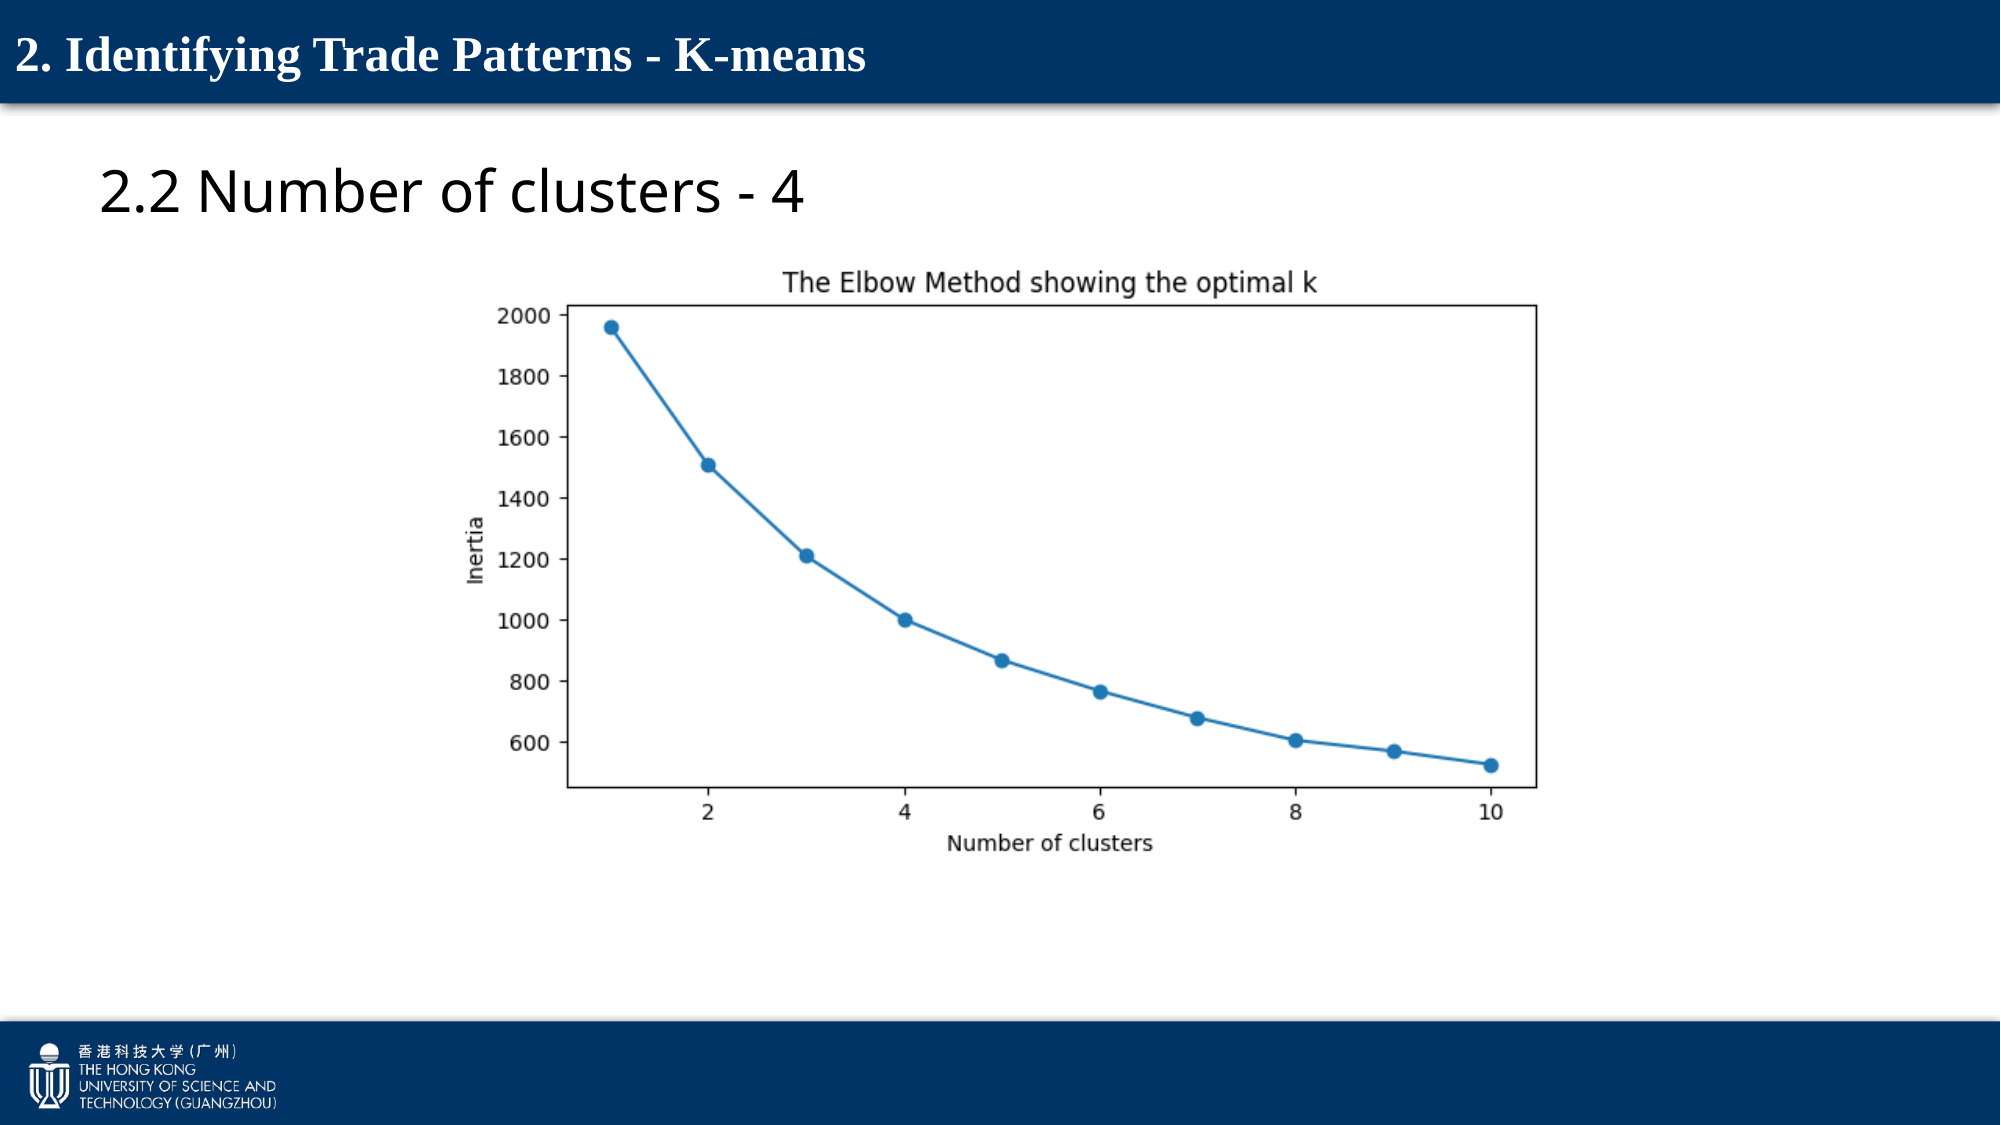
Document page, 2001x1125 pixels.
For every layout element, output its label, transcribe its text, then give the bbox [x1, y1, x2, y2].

text_box 2. Identifying Trade Patterns - K-means [0, 0, 2000, 104]
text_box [0, 1021, 2000, 1125]
text_box 2.2 Number of clusters - 4 [84, 146, 1509, 232]
picture [449, 255, 1550, 870]
